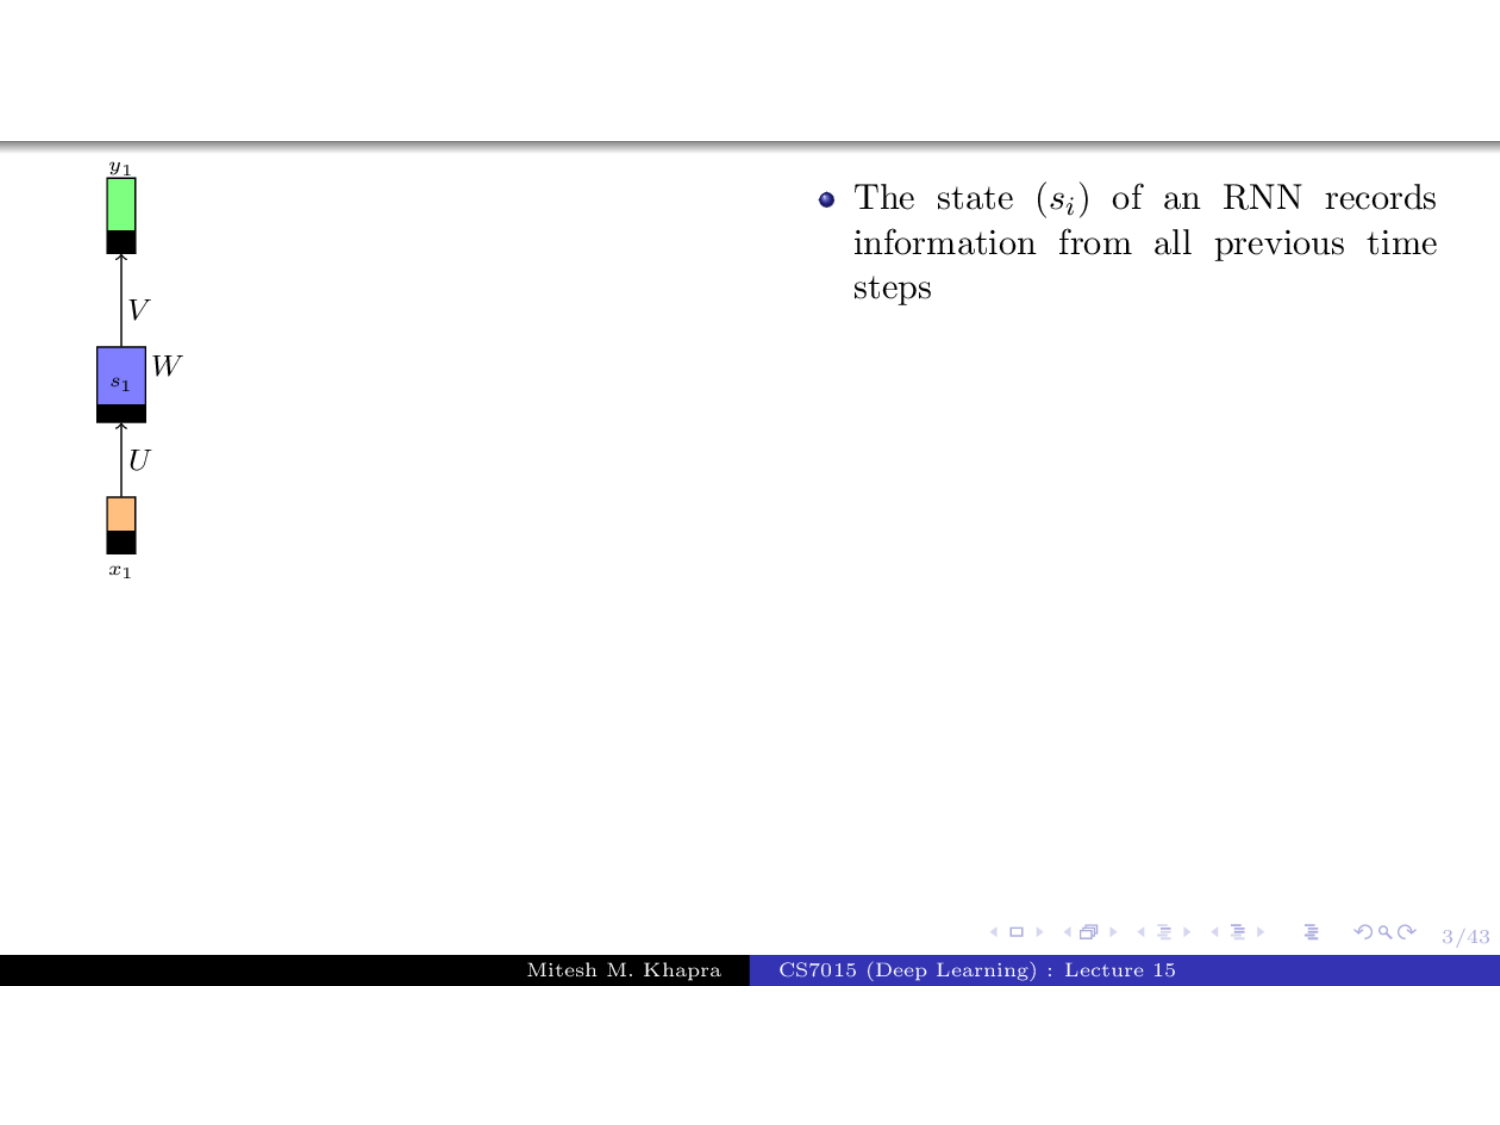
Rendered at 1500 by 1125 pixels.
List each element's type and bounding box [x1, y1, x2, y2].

picture [0, 141, 1500, 986]
